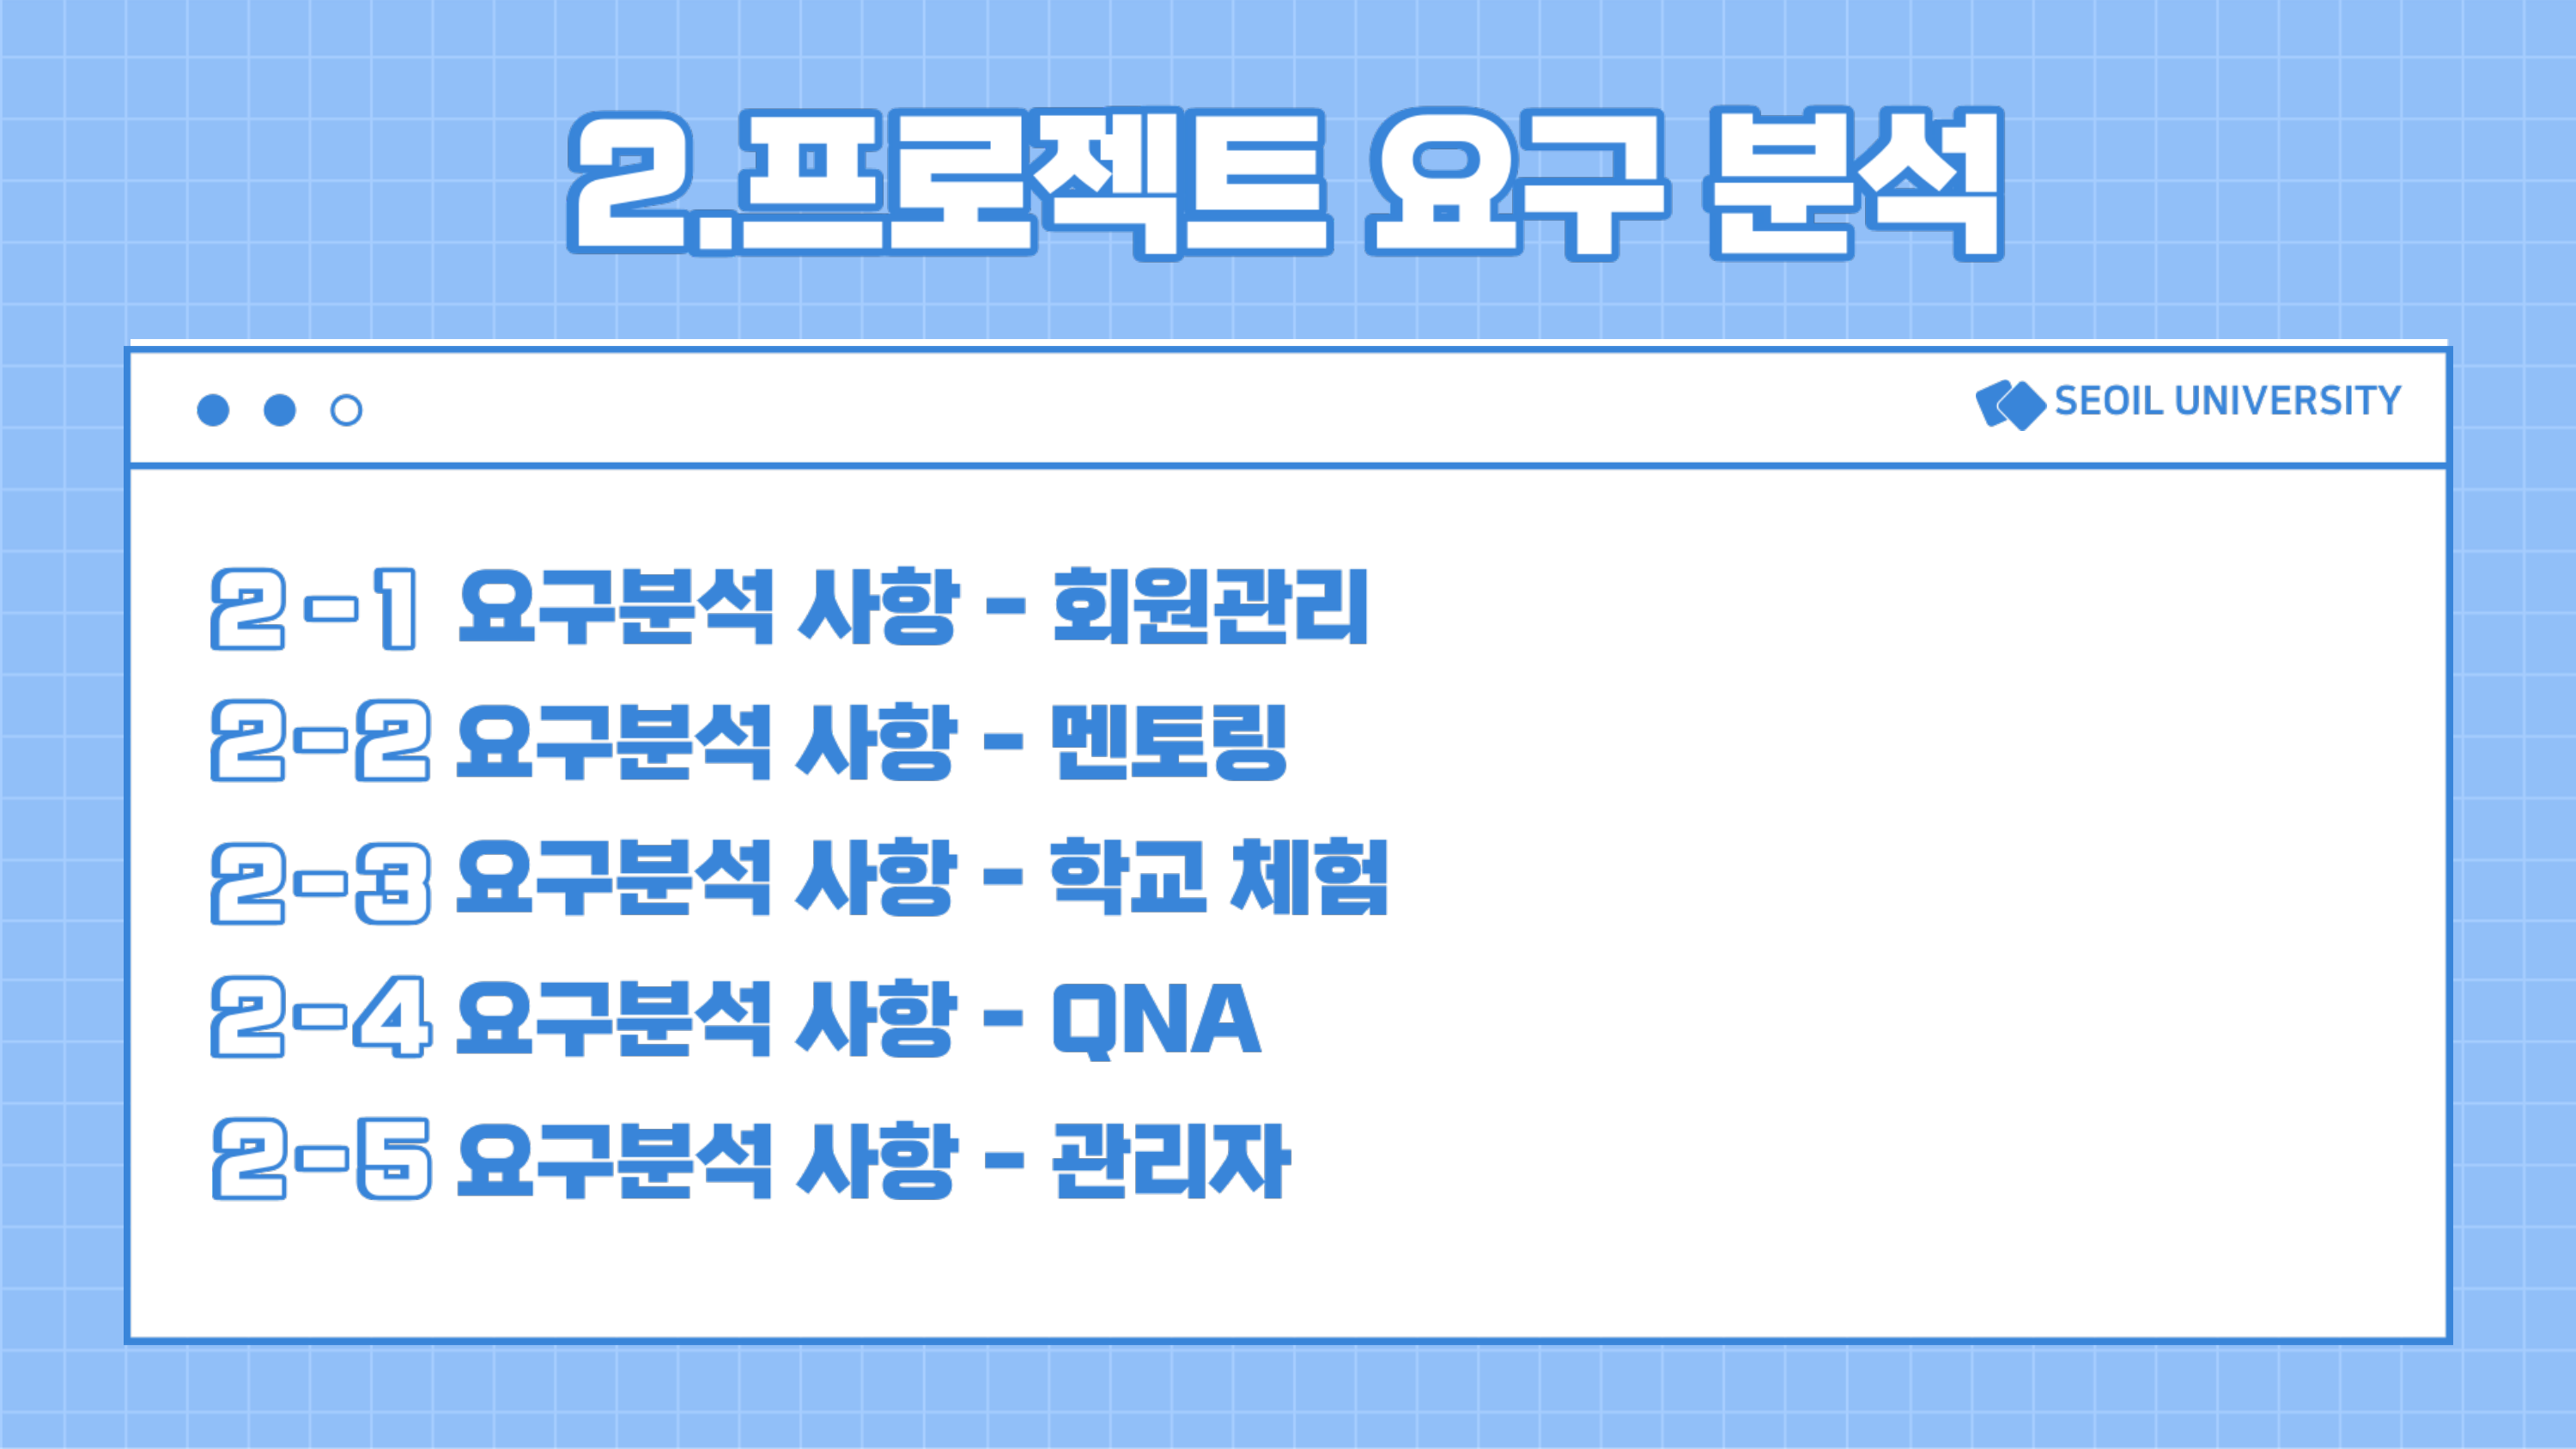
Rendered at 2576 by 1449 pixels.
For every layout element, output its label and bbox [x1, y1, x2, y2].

picture [179, 513, 1428, 1307]
text_box [2192, 373, 2413, 431]
text_box [131, 339, 321, 343]
text_box [2192, 339, 2449, 343]
text_box [123, 346, 2453, 1345]
text_box [0, 0, 2576, 1449]
picture [325, 16, 2186, 444]
